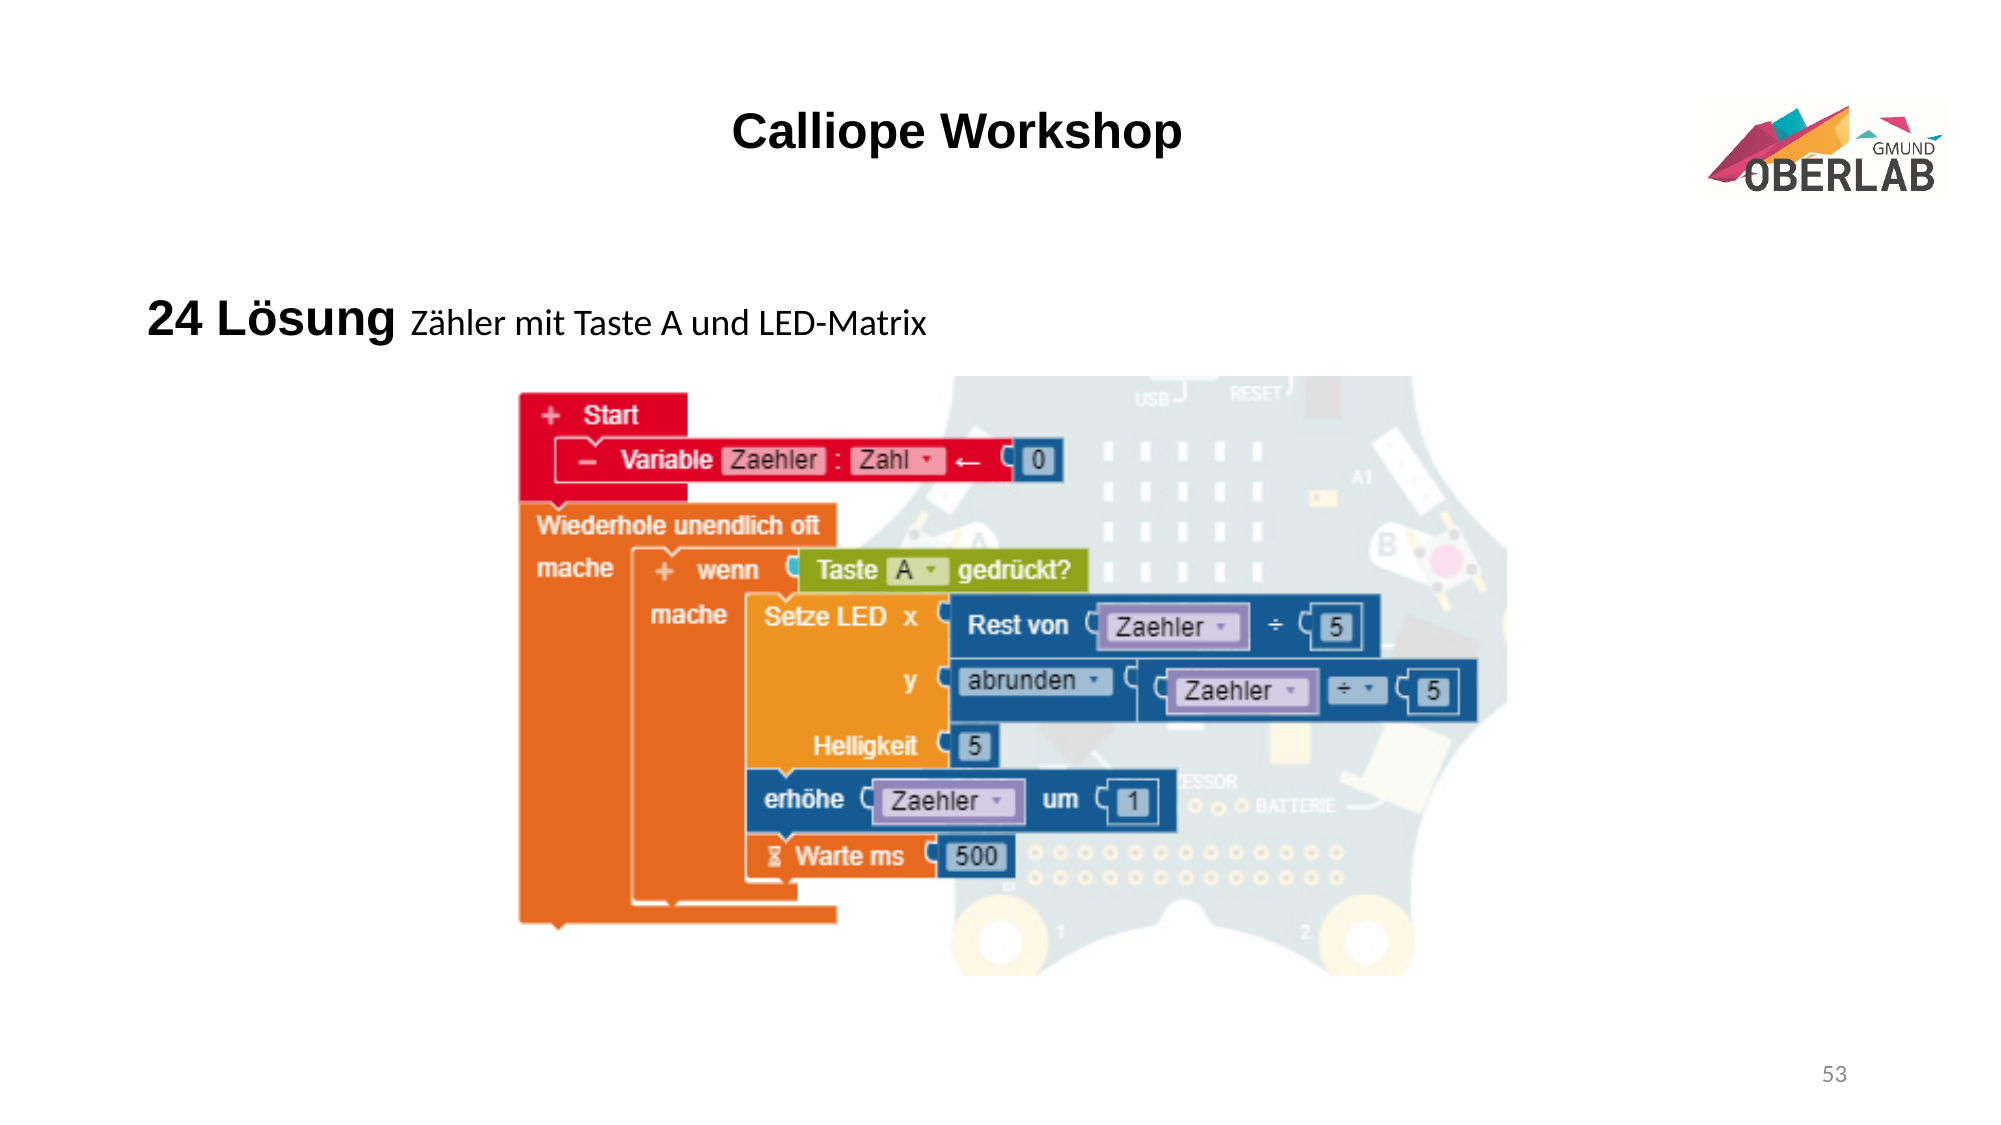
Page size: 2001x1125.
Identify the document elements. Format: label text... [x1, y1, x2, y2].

picture [504, 376, 1507, 976]
slide_number 53 [1412, 1042, 1863, 1103]
subtitle Calliope Workshop [214, 98, 1715, 231]
text_box 24 Lösung Zähler mit Taste A und LED-Matrix [132, 248, 1950, 353]
picture [1700, 98, 1950, 198]
